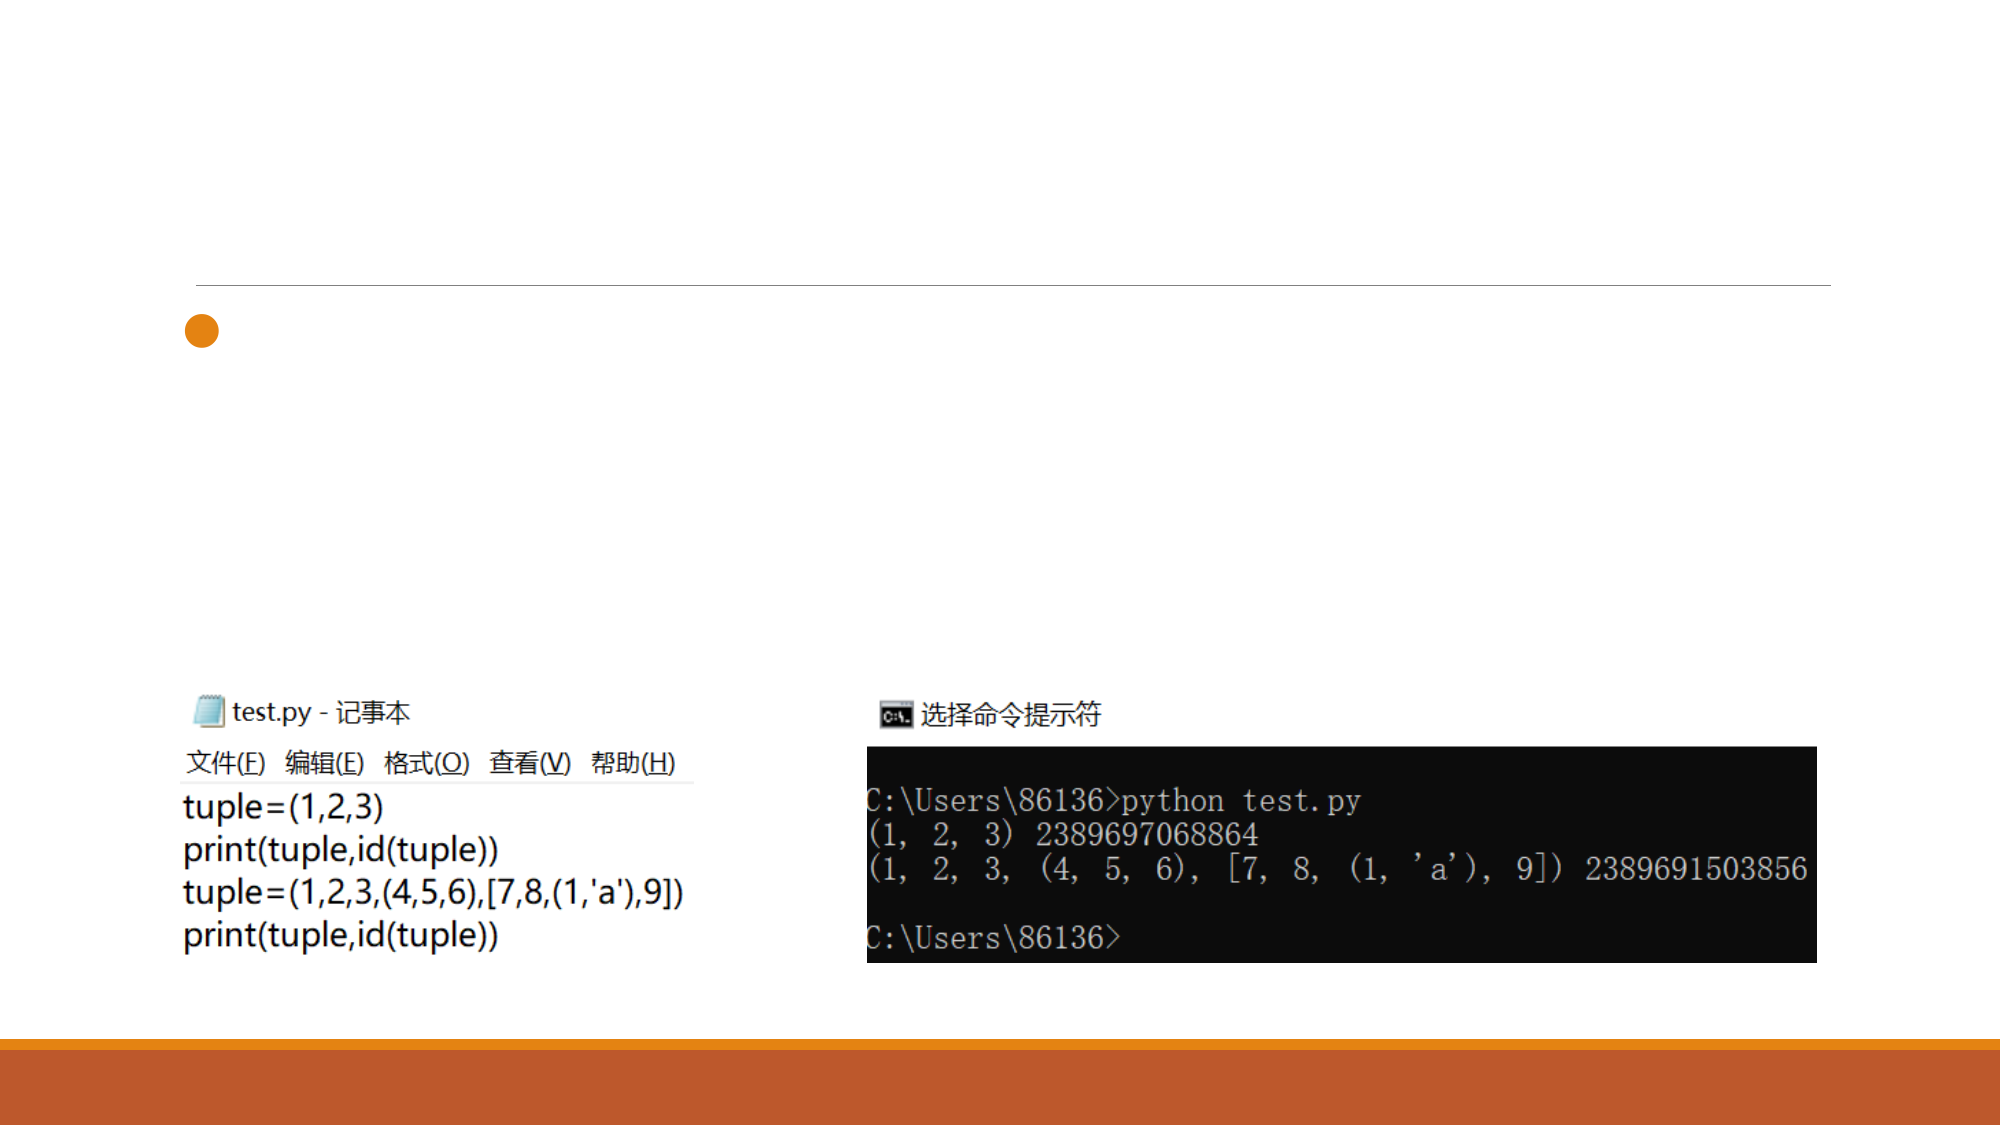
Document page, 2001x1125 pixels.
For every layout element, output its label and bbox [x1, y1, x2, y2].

picture [866, 687, 1818, 964]
picture [179, 688, 694, 964]
list [180, 302, 1830, 963]
